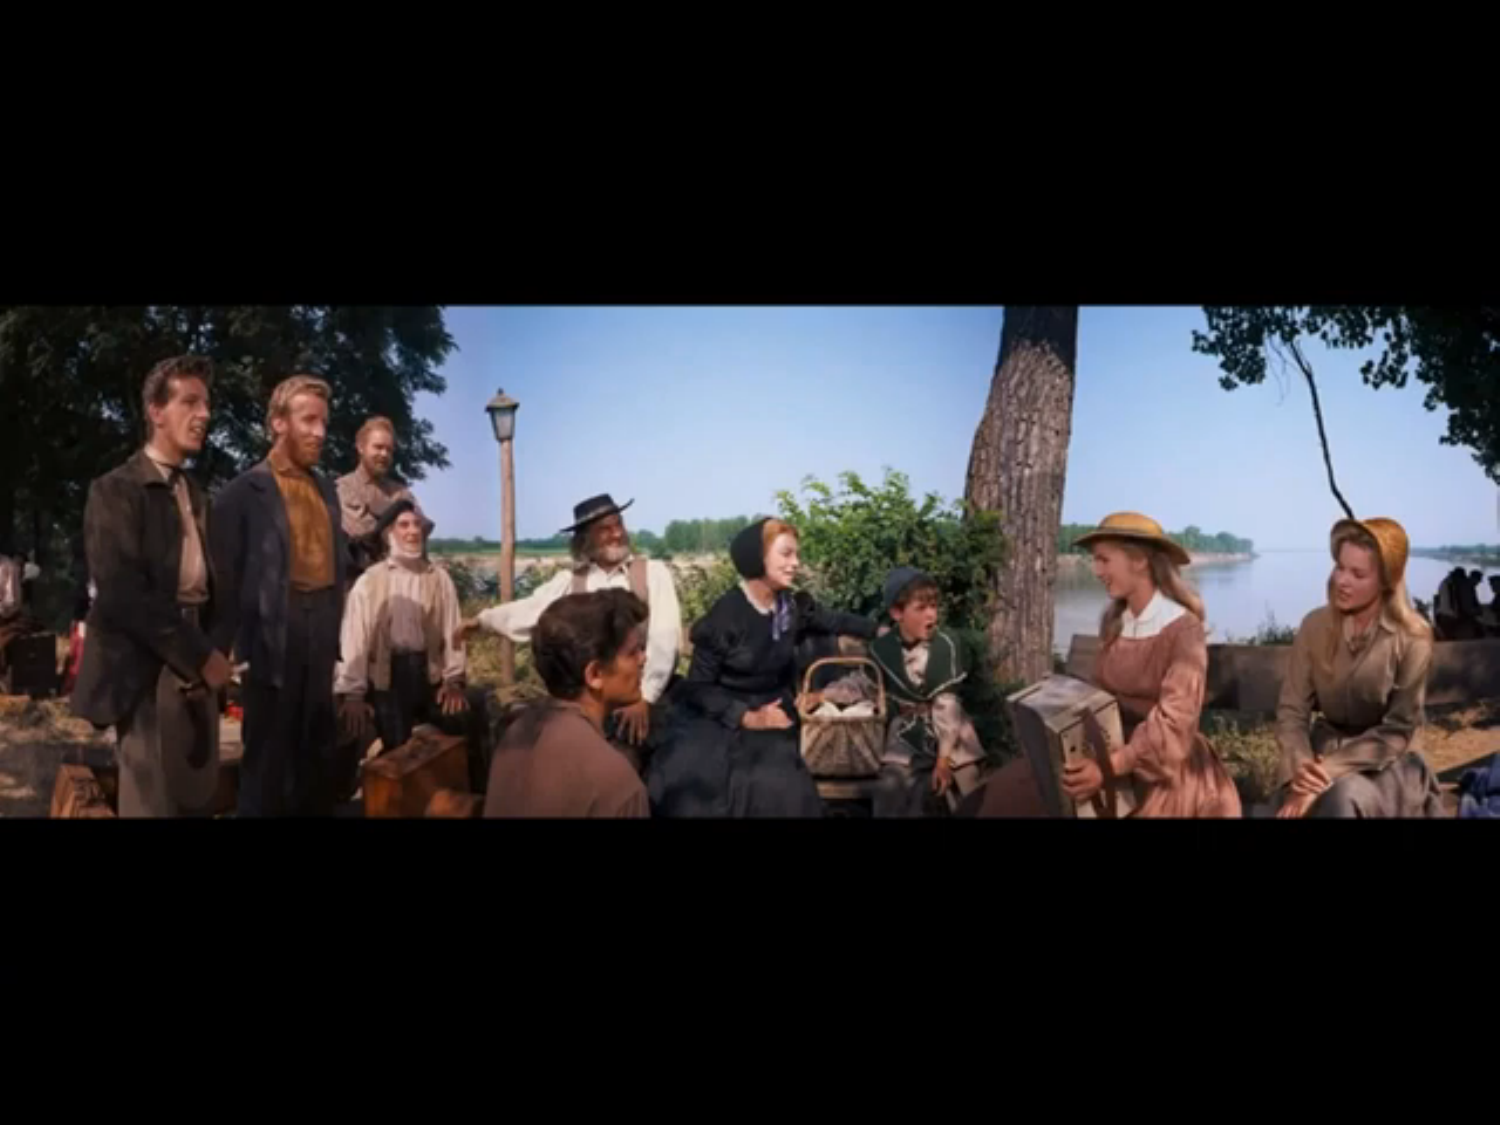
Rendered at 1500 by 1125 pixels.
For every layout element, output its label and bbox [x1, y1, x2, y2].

list [0, 140, 1500, 985]
